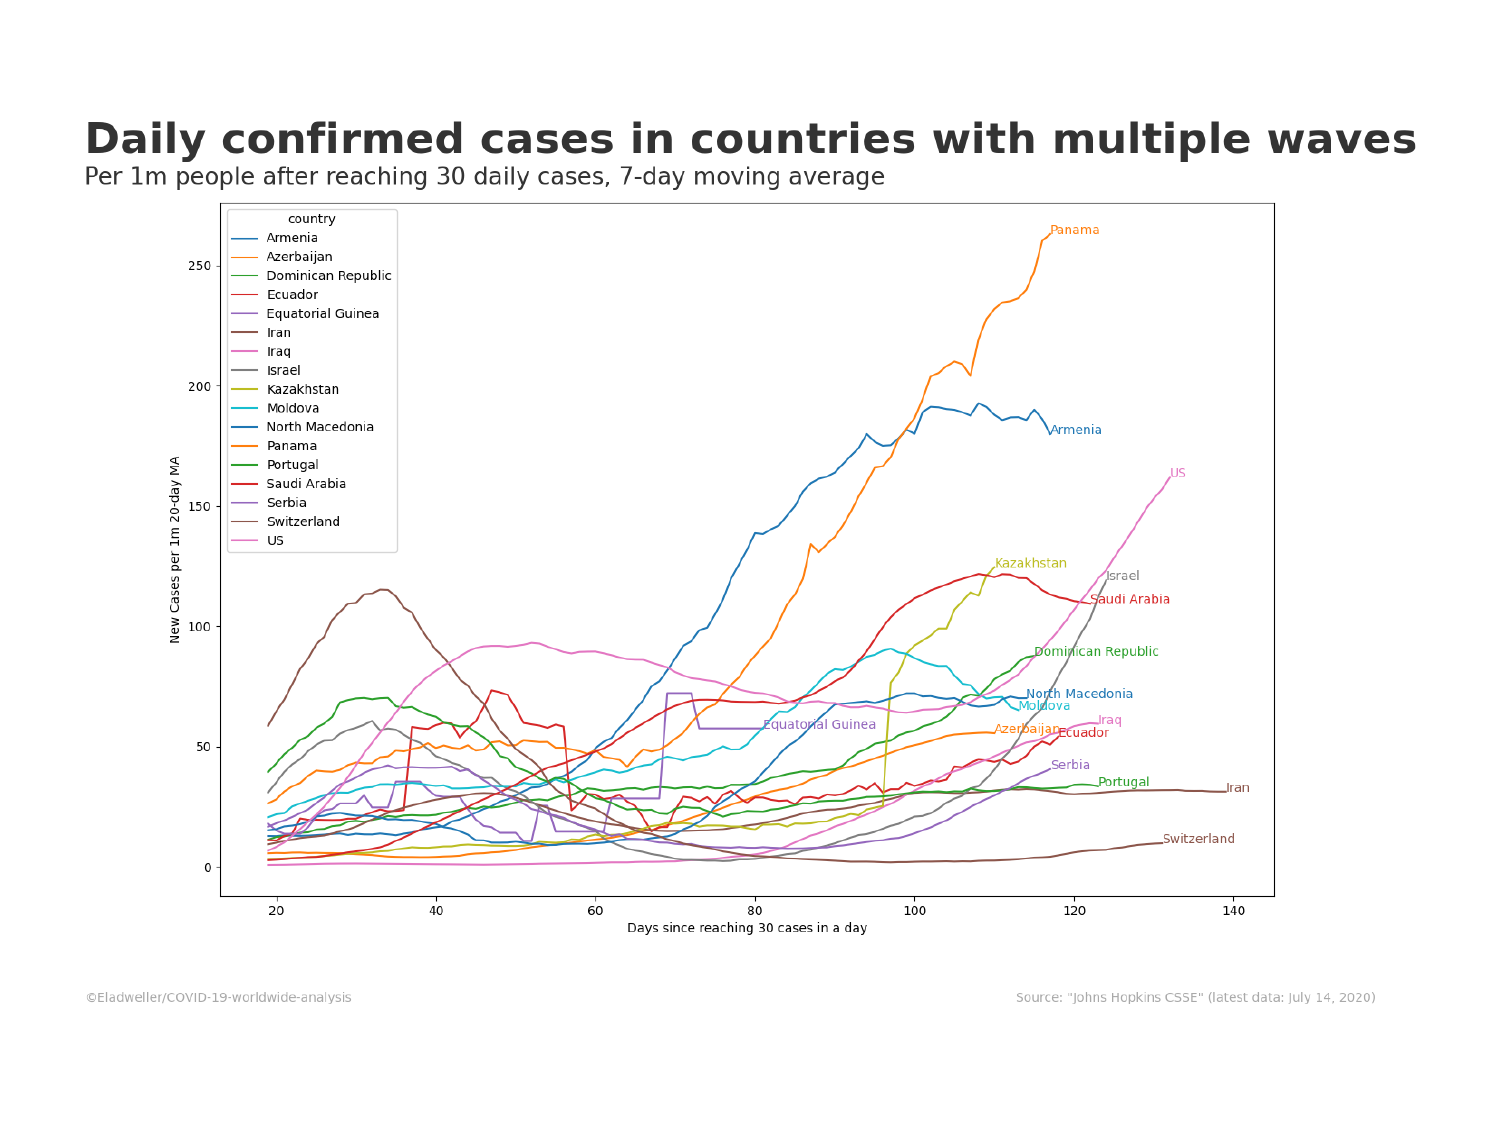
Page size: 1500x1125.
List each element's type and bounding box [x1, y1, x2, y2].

picture [74, 112, 1426, 1013]
